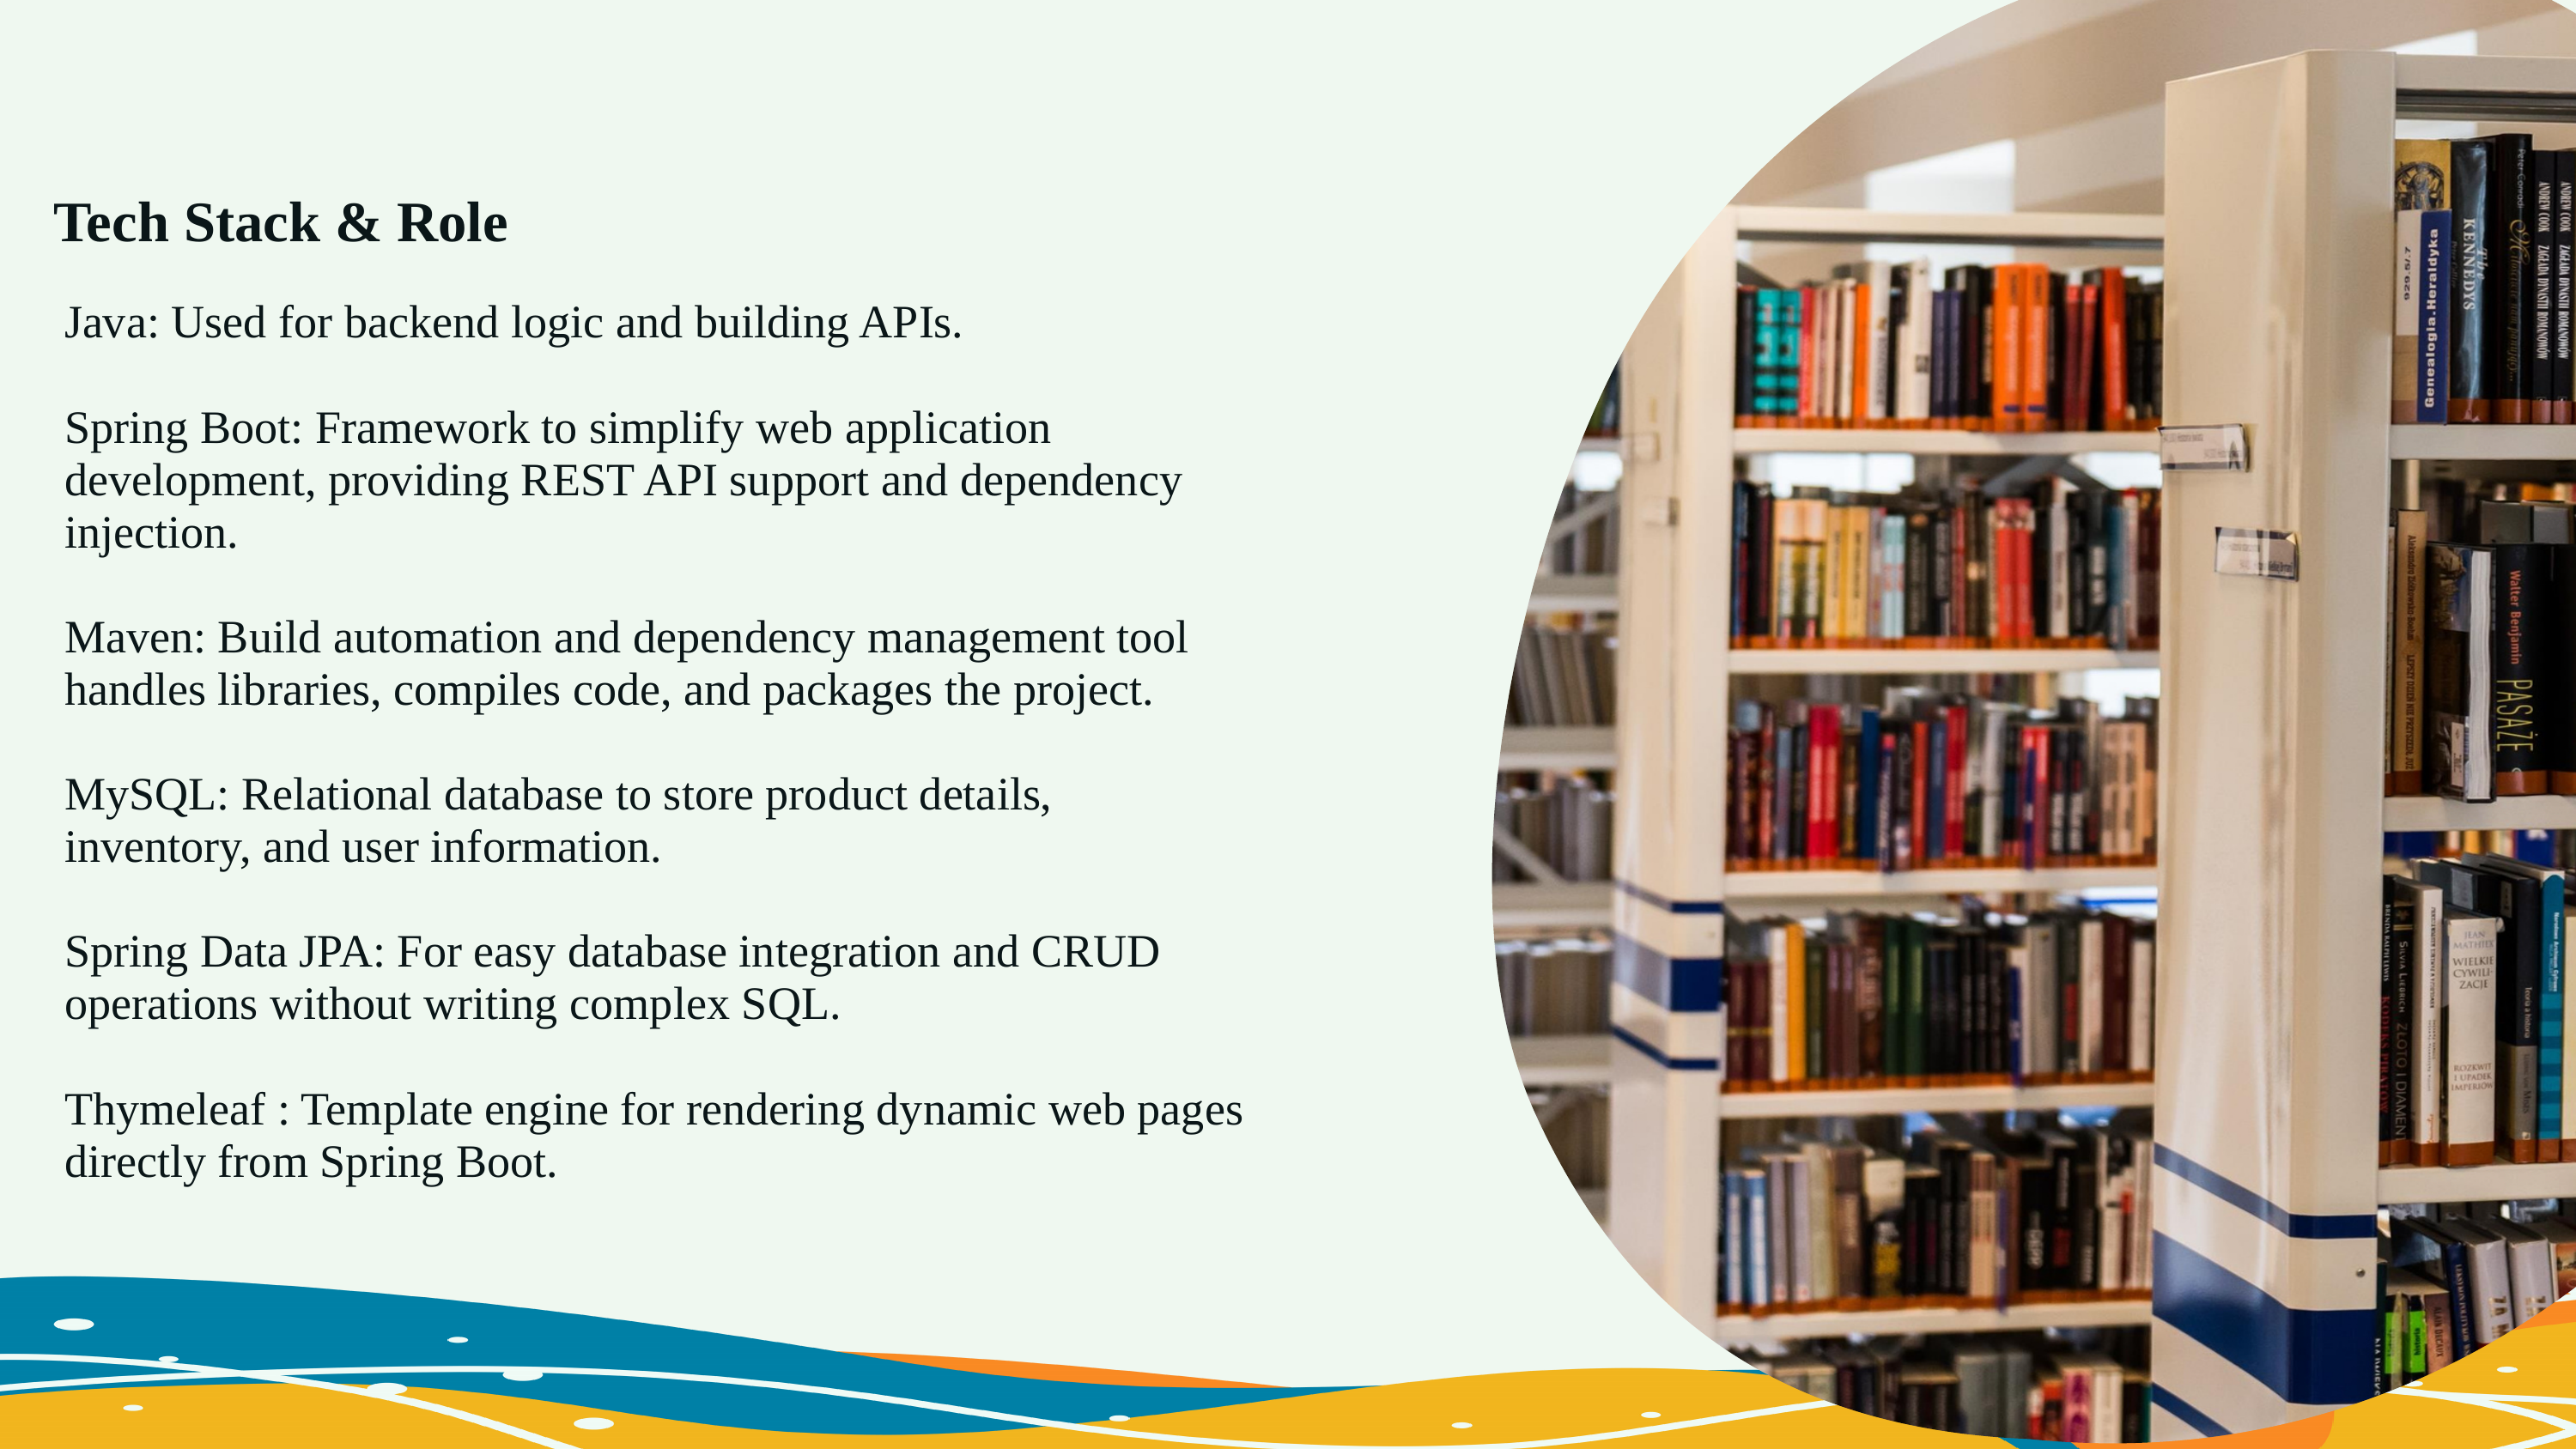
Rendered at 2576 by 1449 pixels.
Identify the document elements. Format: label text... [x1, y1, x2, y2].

text_box Java: Used for backend logic and building APIs. Spring Boot: Framework to simplify web application development, providing REST API support and dependency injection. Maven: Build automation and dependency management tool handles libraries, compiles code, and packages the project. MySQL: Relational database to store product details, inventory, and user information. Spring Data JPA: For easy database integration and CRUD operations without writing complex SQL. Thymeleaf : Template engine for rendering dynamic web pages directly from Spring Boot. [64, 398, 1250, 1186]
text_box [0, 1218, 1531, 1449]
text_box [1535, 0, 2576, 1449]
text_box Tech Stack & Role [53, 112, 1531, 398]
picture [1492, 577, 1535, 1114]
